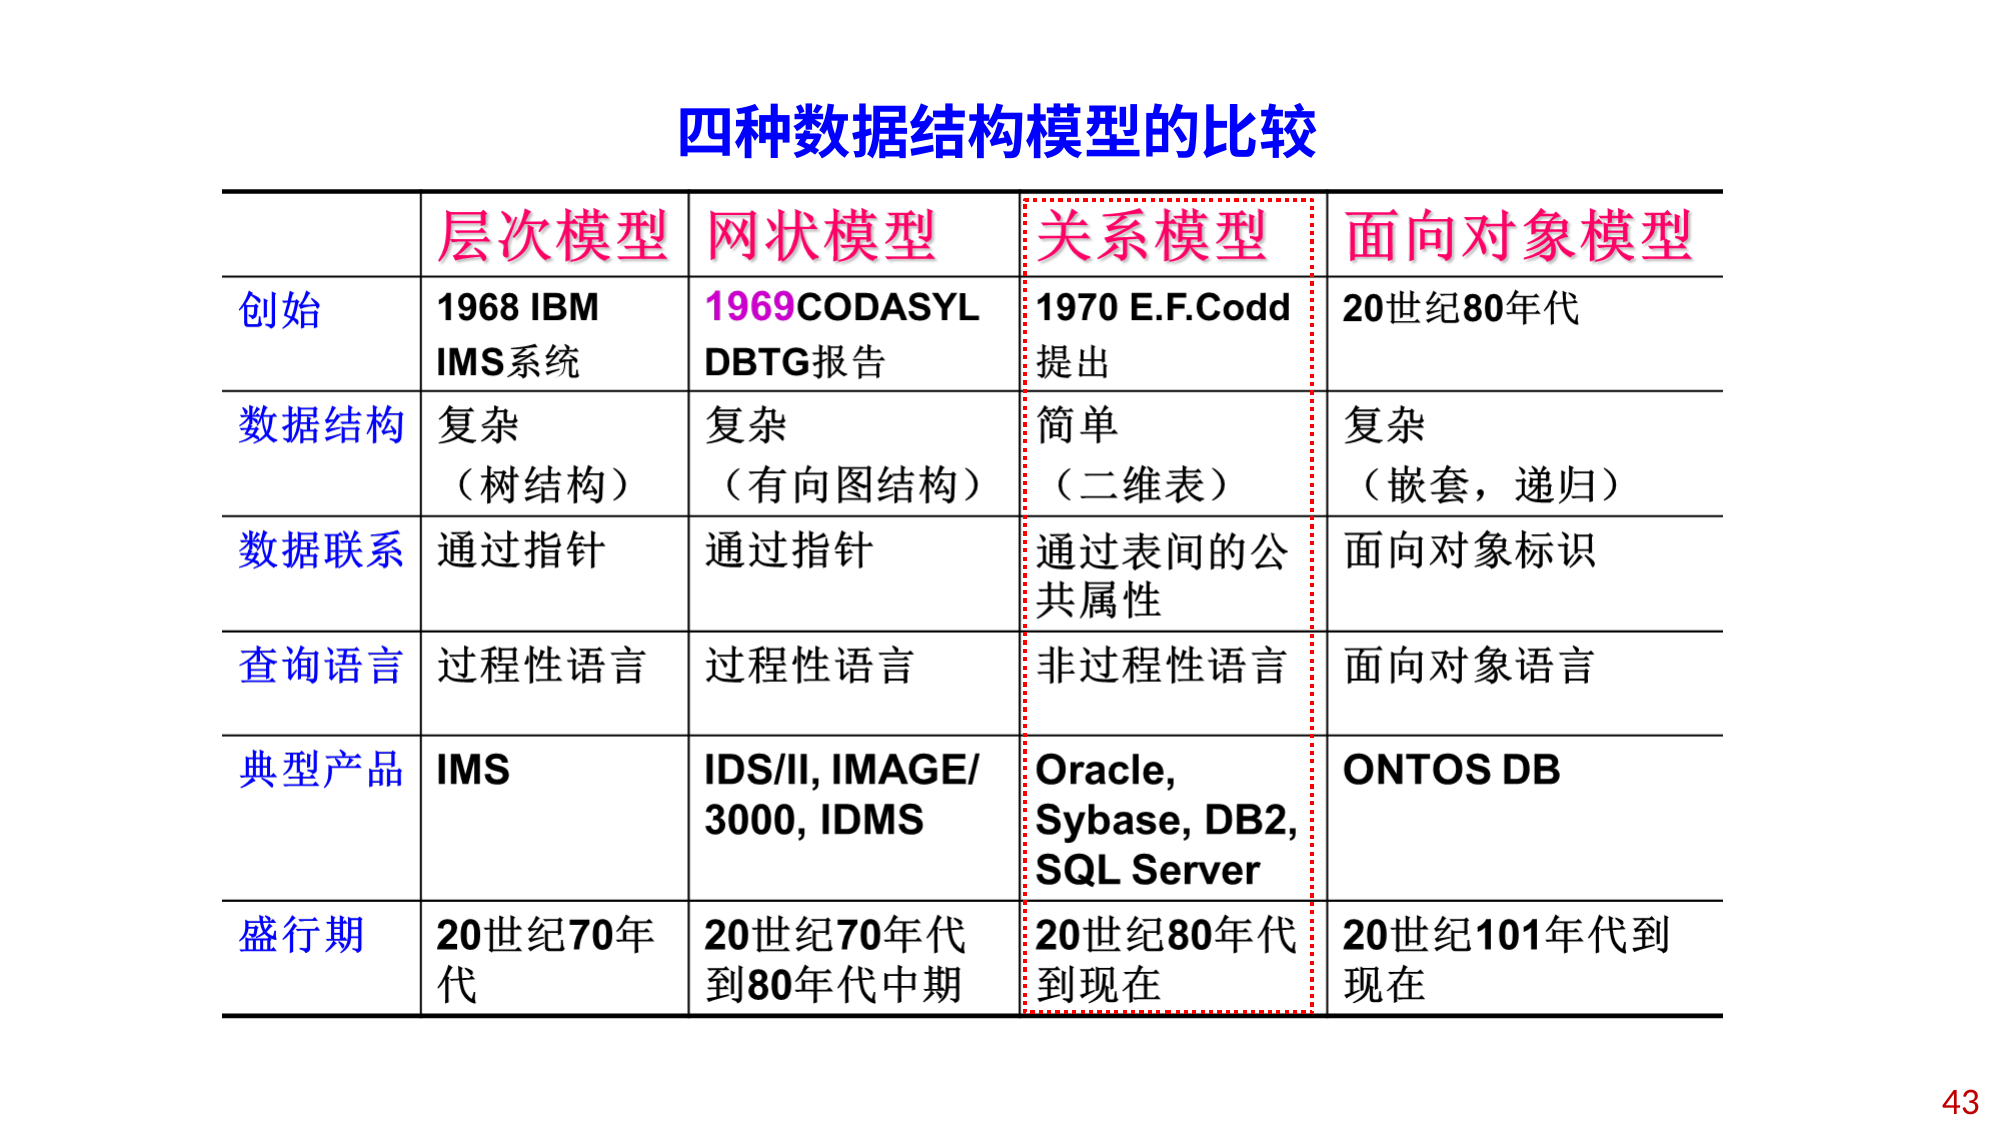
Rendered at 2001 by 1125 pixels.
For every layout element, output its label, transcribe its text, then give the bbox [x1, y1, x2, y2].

picture [212, 177, 1738, 1035]
slide_number 42 [1528, 1079, 1995, 1120]
text_box 四种数据结构模型的比较 [661, 87, 1333, 173]
